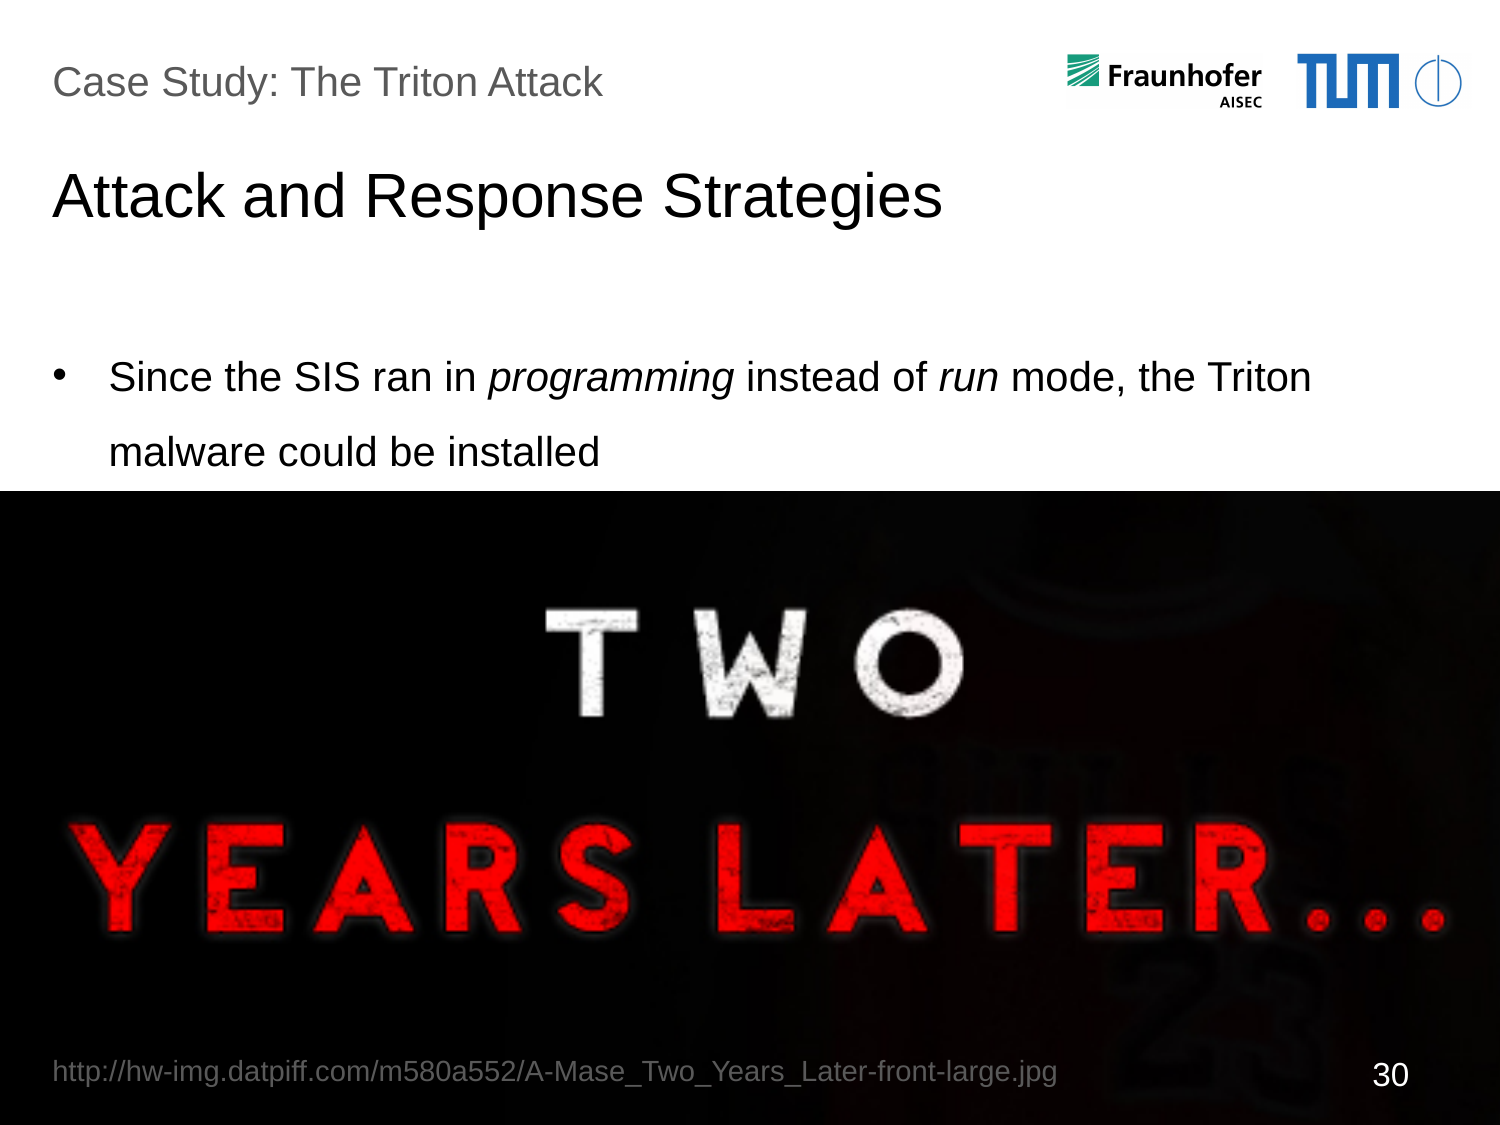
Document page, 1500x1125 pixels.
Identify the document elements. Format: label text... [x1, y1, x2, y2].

text_box Case Study: The Triton Attack [52, 37, 951, 105]
picture [1296, 53, 1472, 109]
title Attack and Response Strategies [52, 162, 1449, 231]
picture [0, 491, 1500, 1125]
list Since the SIS ran in programming instead of run mode, the Triton malware could be installed [52, 324, 1449, 490]
picture [1066, 53, 1263, 109]
